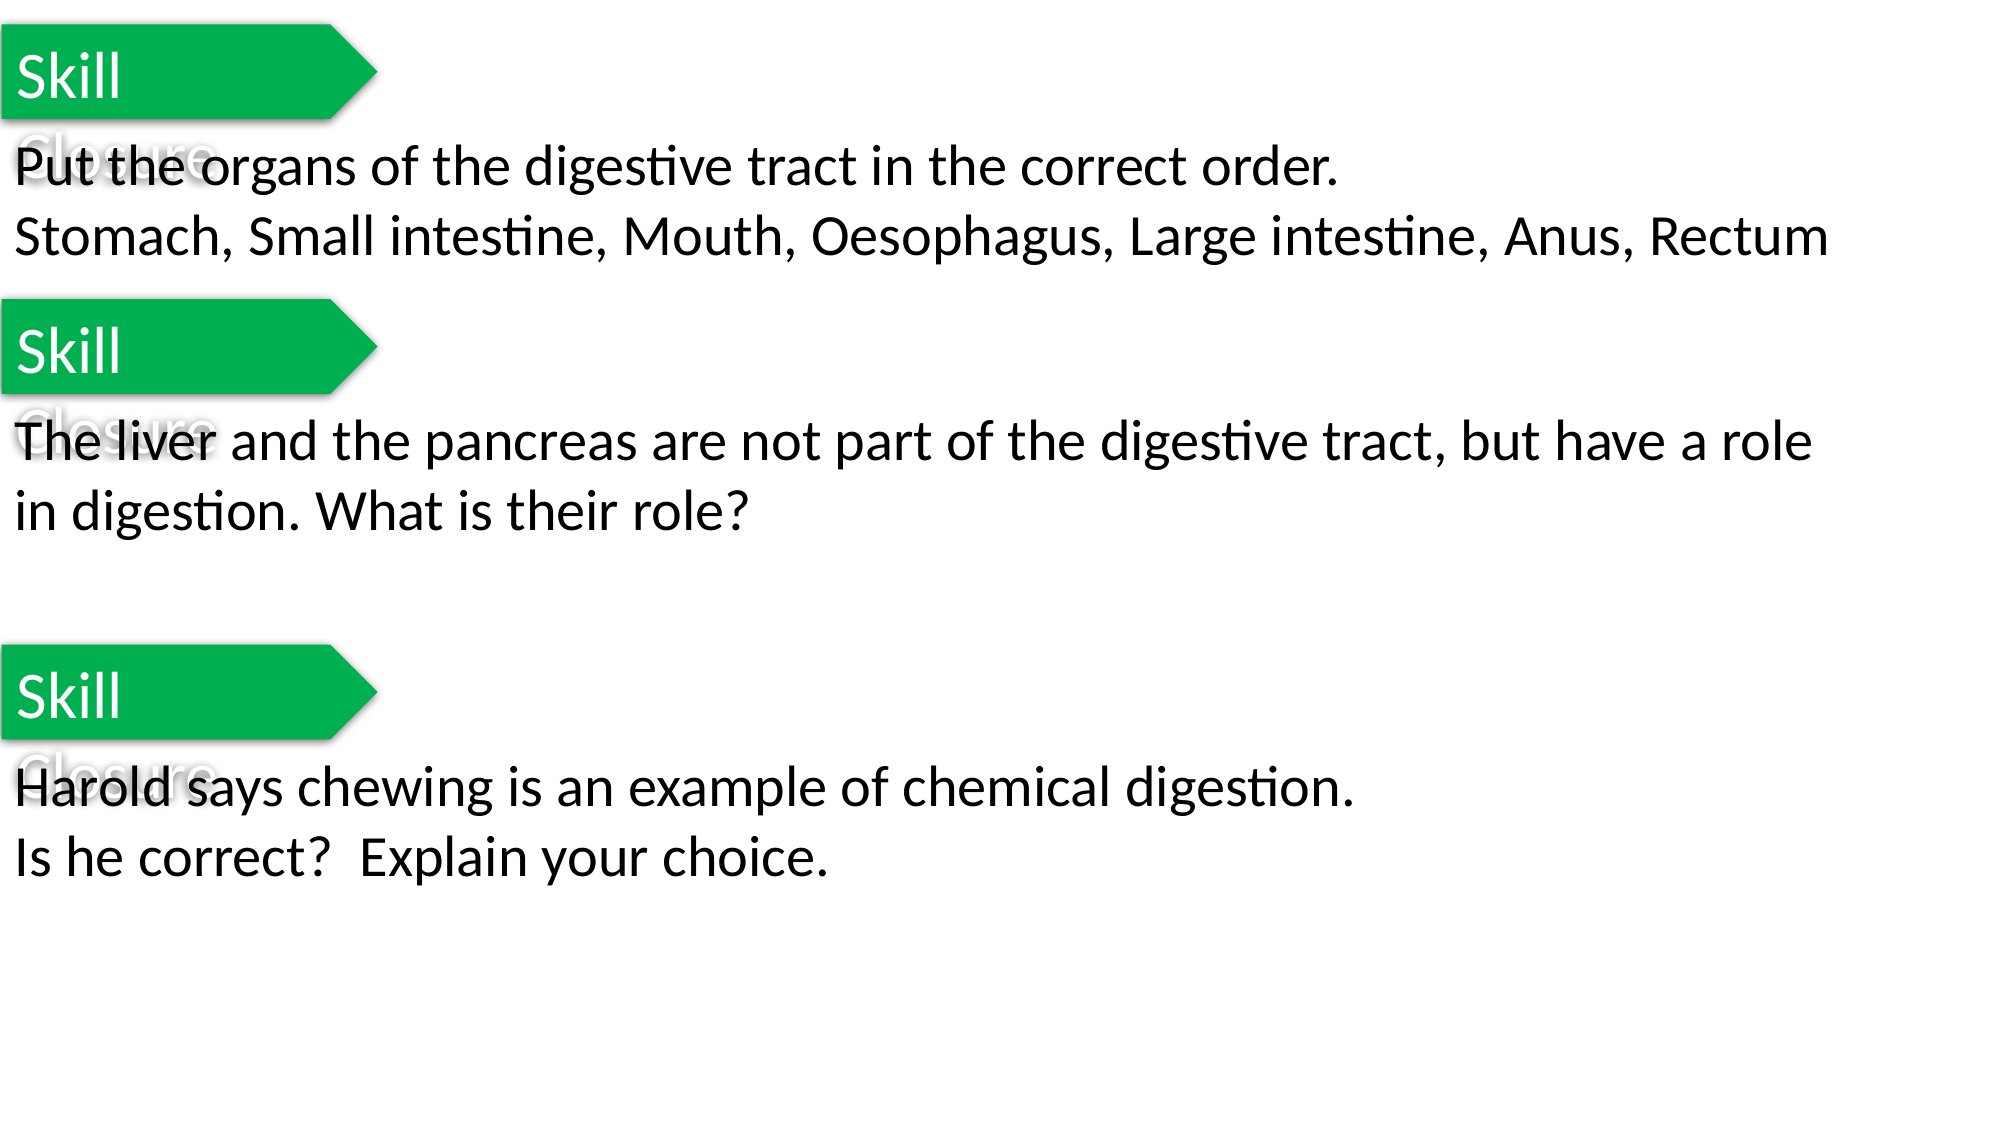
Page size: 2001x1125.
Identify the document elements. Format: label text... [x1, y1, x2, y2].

text_box Skill Closure [1, 24, 378, 119]
text_box Put the organs of the digestive tract in the correct order. Stomach, Small intestine, Mouth, Oesophagus, Large intestine, Anus, Rectum [0, 120, 1938, 275]
text_box Skill Closure [1, 644, 378, 740]
text_box Harold says chewing is an example of chemical digestion. Is he correct? Explain your choice. [0, 740, 1483, 896]
text_box The liver and the pancreas are not part of the digestive tract, but have a role in digestion. What is their role? [0, 395, 1878, 550]
text_box Skill Closure [1, 299, 378, 394]
